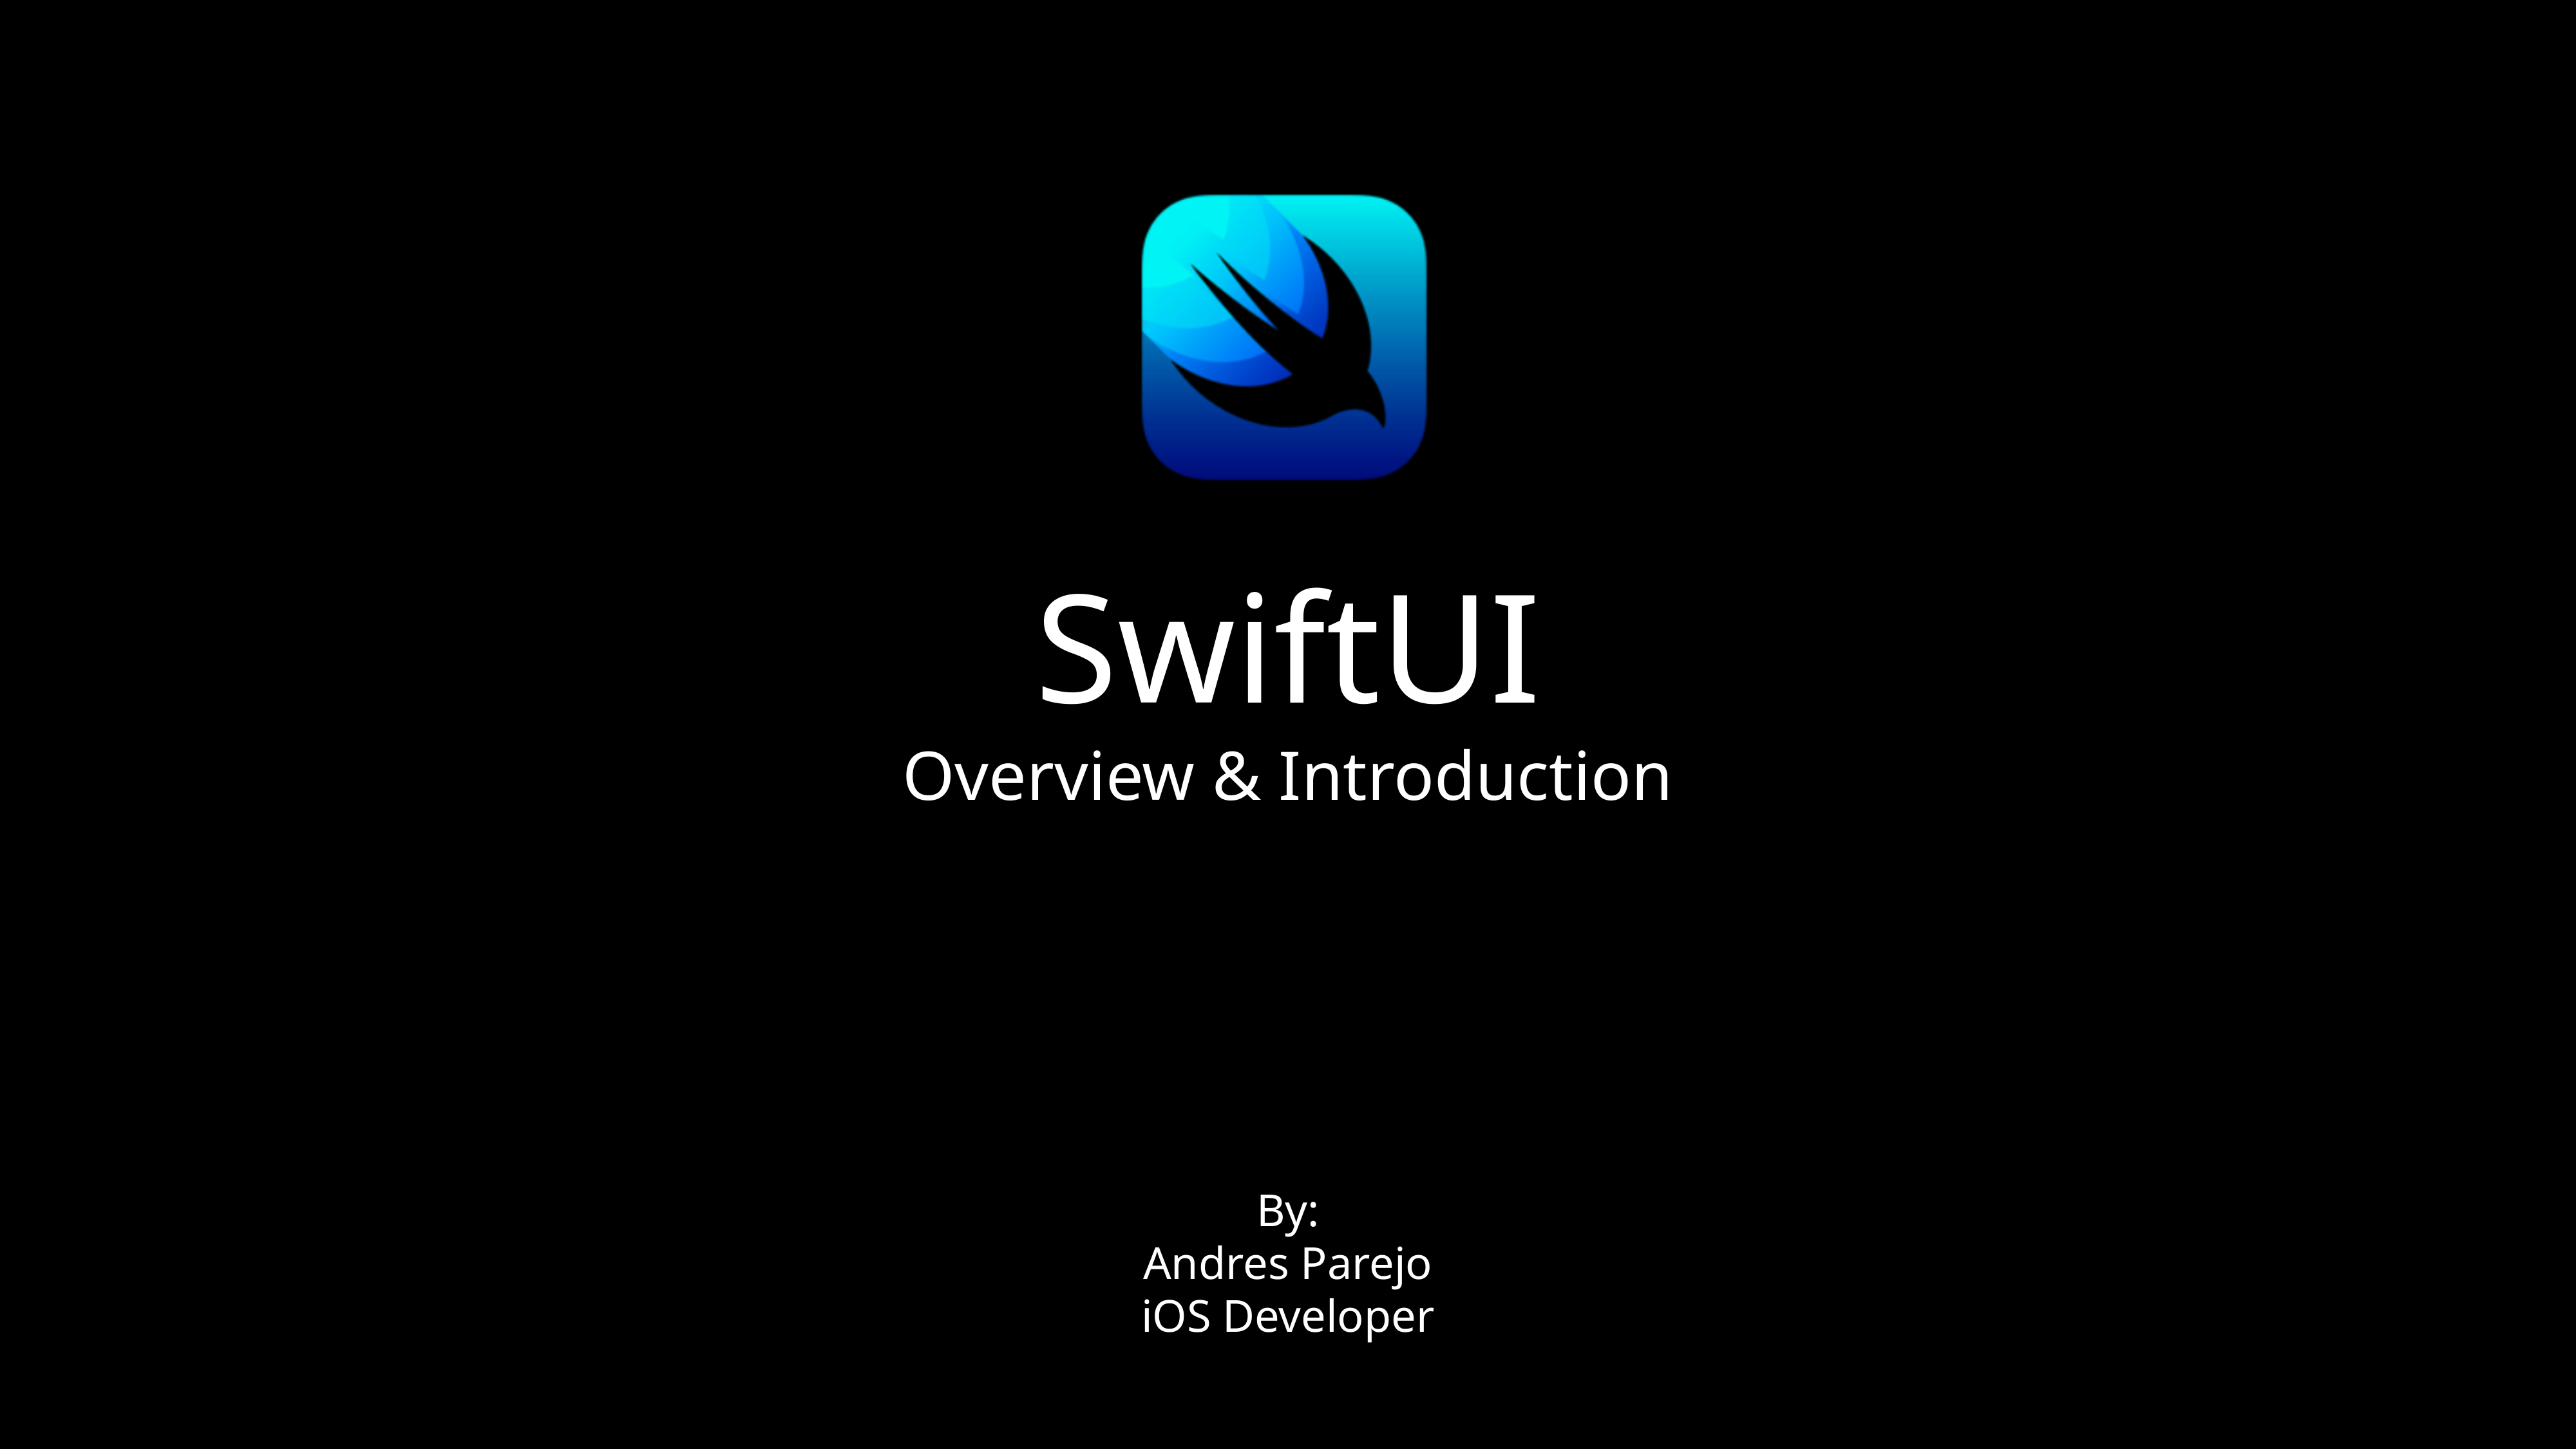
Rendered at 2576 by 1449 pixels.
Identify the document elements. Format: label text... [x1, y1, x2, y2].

subtitle By: Andres Parejo iOS Developer [187, 1176, 2389, 1345]
title SwiftUI Overview & Introduction [187, 327, 2389, 820]
picture [905, 62, 1726, 537]
